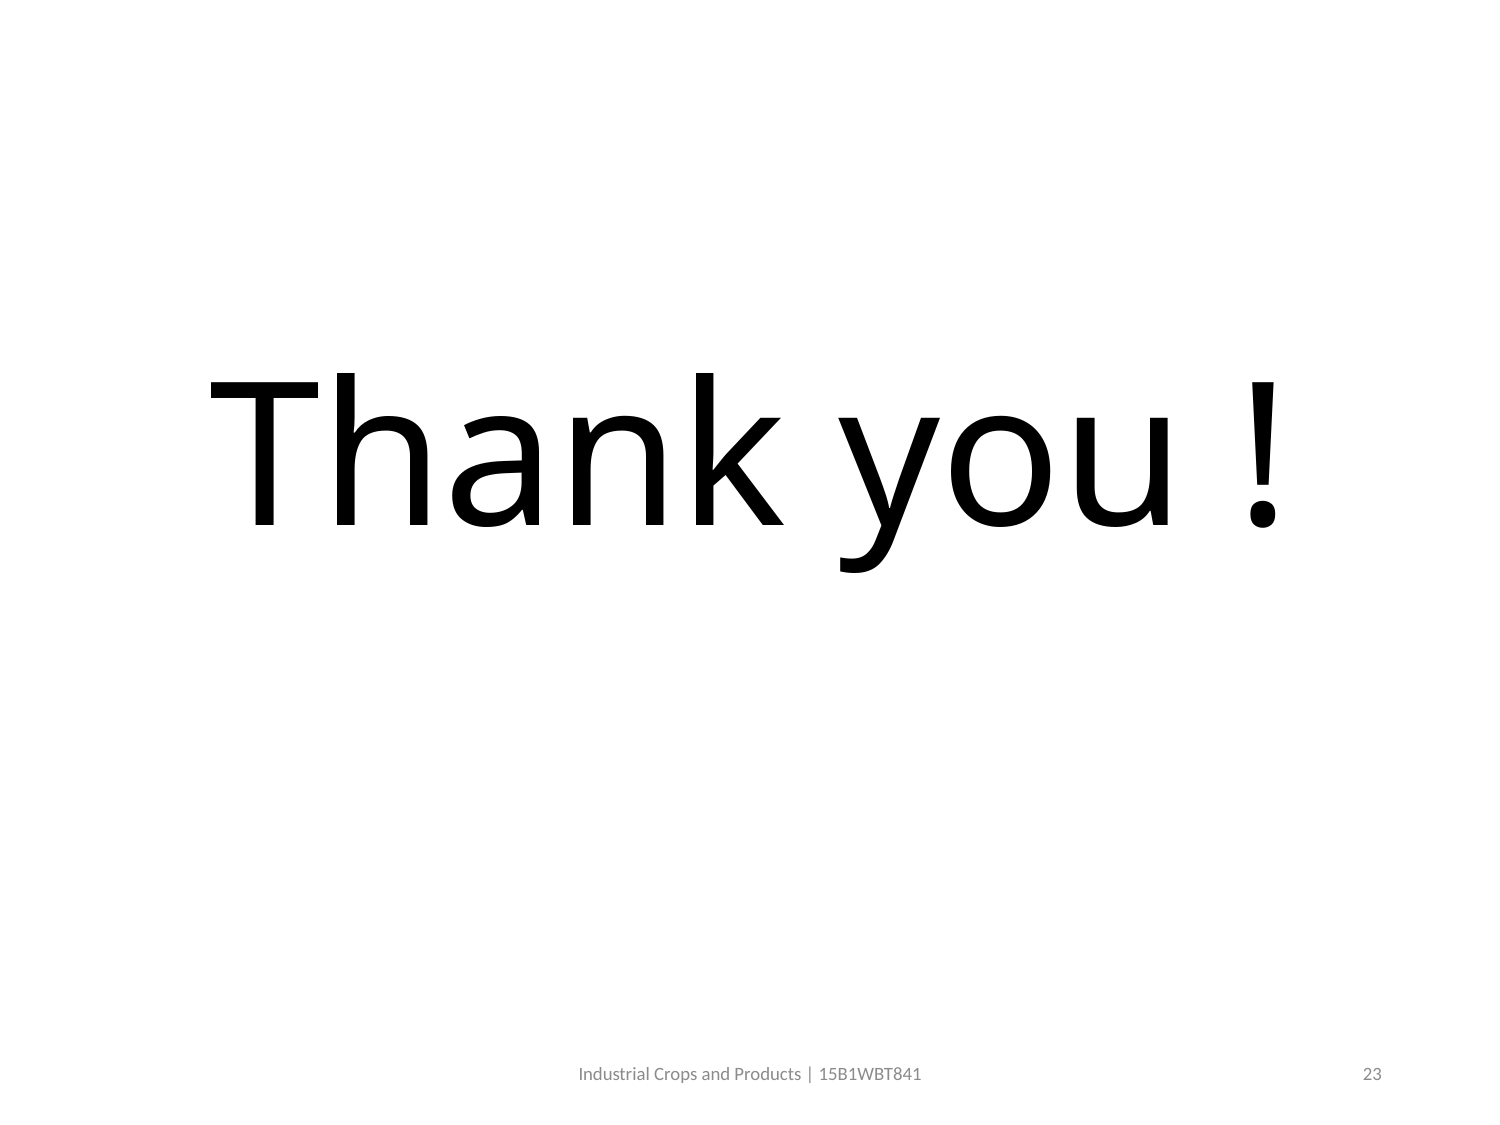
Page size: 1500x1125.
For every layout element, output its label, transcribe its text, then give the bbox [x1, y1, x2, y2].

slide_number 23 [1059, 1042, 1397, 1103]
footer Industrial Crops and Products | 15B1WBT841 [496, 1042, 1004, 1103]
title Thank you ! [187, 184, 1313, 576]
